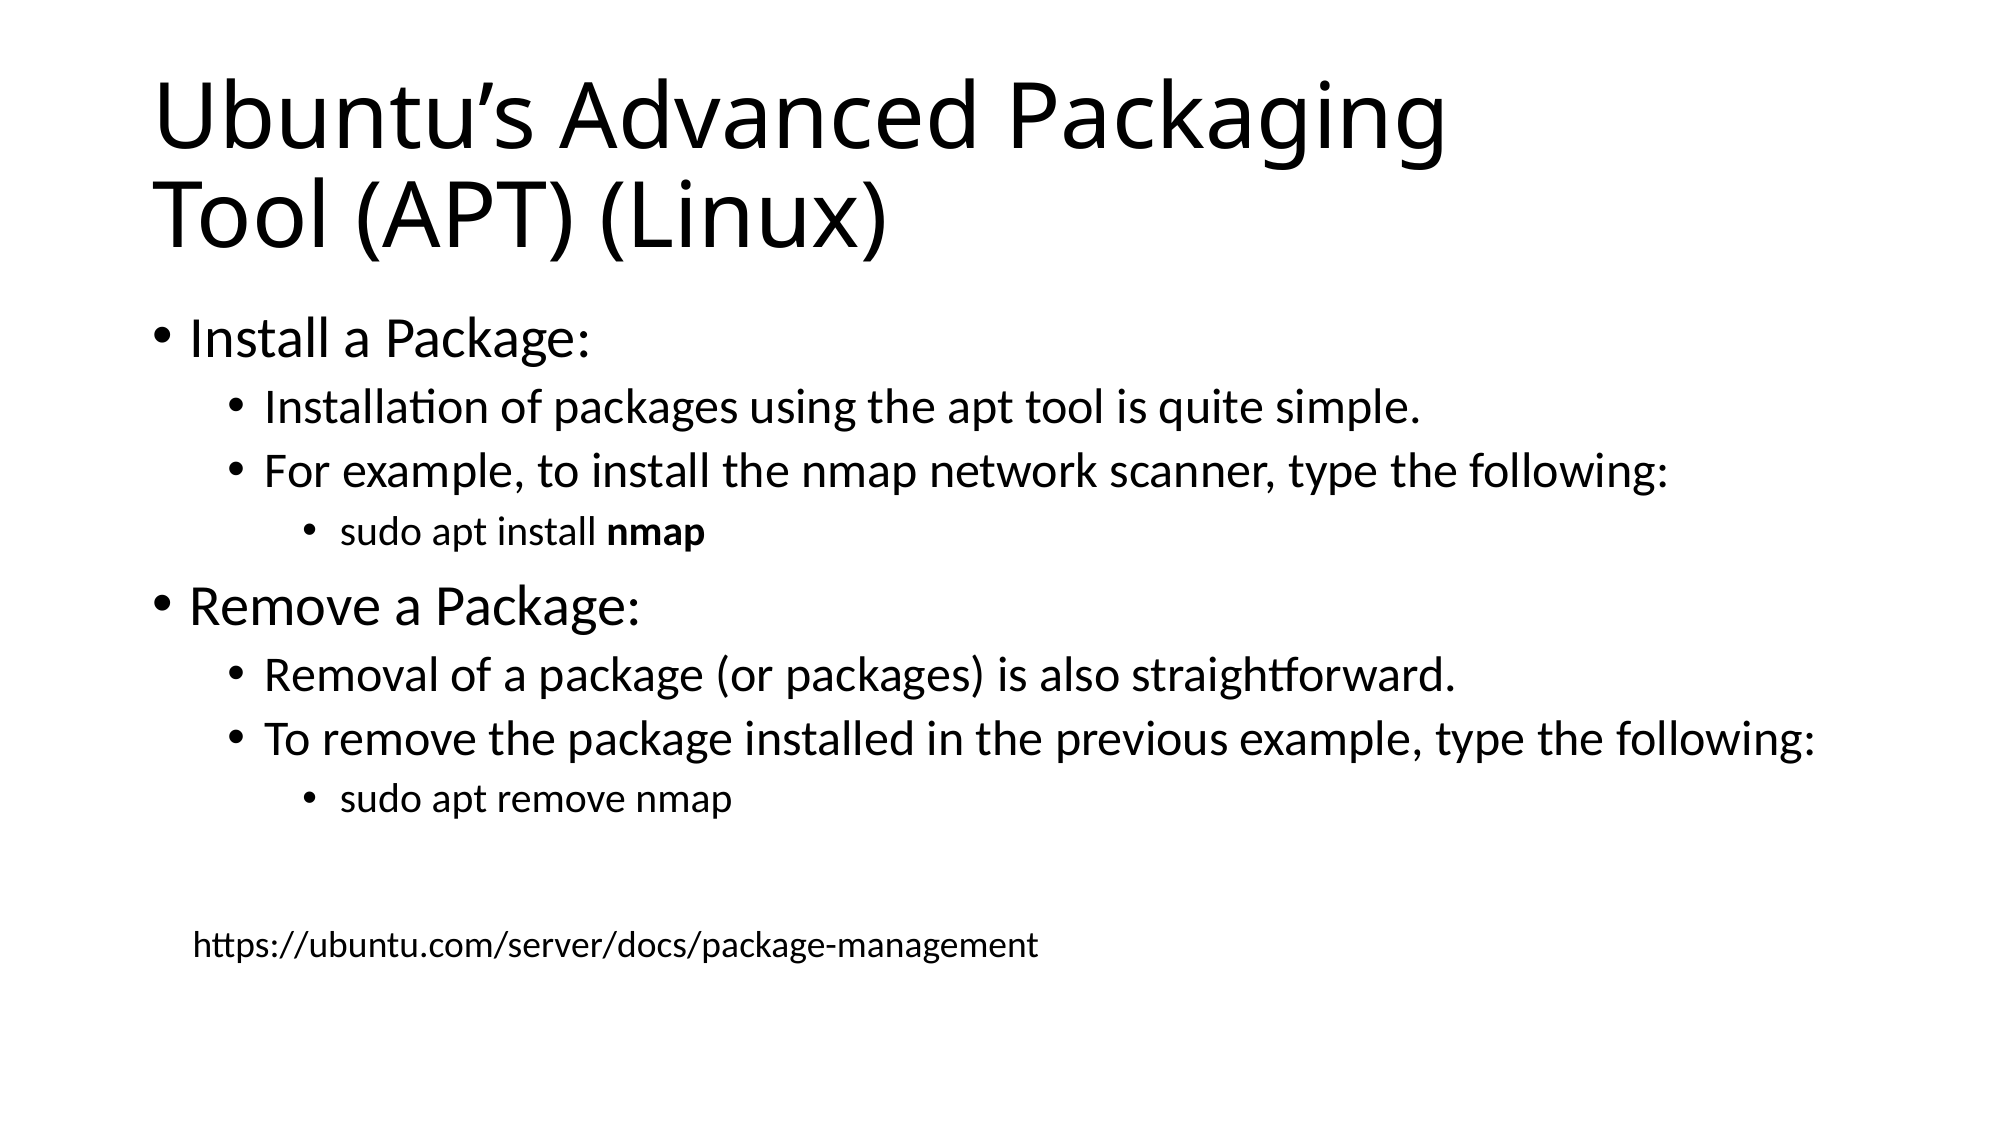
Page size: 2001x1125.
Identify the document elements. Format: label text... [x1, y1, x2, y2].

text_box https://ubuntu.com/server/docs/package-management [177, 912, 1055, 973]
title Ubuntu’s Advanced Packaging Tool (APT) (Linux) [137, 59, 1863, 278]
list Install a Package: Installation of packages using the apt tool is quite simple. For example, to install the nmap network scanner, type the following: sudo apt install nmap Remove a Package: Removal of a package (or packages) is also straightforward. To remove the package installed in the previous example, type the following: sudo apt remove nmap [137, 299, 1863, 1014]
